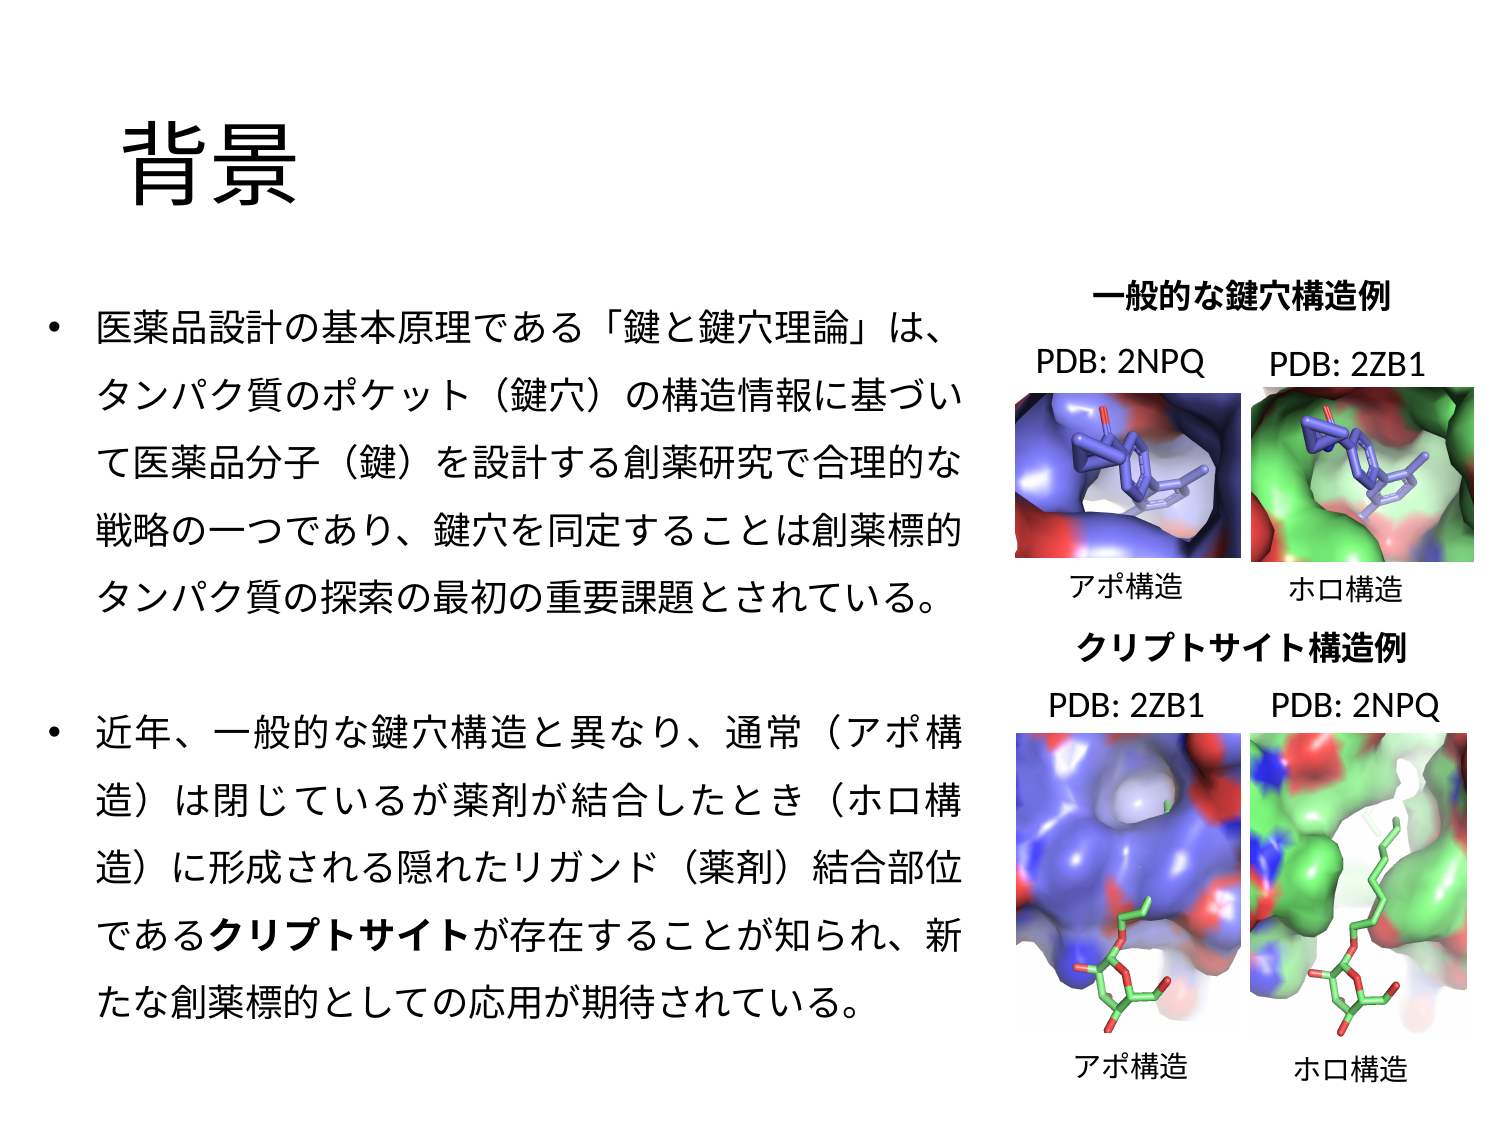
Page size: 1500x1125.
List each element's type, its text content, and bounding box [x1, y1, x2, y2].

text_box PDB: 2ZB1 [1013, 672, 1241, 733]
picture [1250, 387, 1474, 562]
picture [1250, 733, 1467, 1039]
title 背景 [103, 59, 1397, 278]
picture [1014, 393, 1241, 558]
text_box PDB: 2NPQ [1255, 672, 1455, 733]
text_box アポ構造 [1018, 1041, 1243, 1091]
text_box PDB: 2NPQ [1006, 328, 1234, 389]
text_box 一般的な鍵穴構造例 [1016, 267, 1467, 323]
picture [1016, 733, 1241, 1033]
text_box ホロ構造 [1243, 1044, 1458, 1094]
text_box ホロ構造 [1238, 564, 1453, 614]
text_box PDB: 2ZB1 [1233, 332, 1462, 392]
text_box アポ構造 [1013, 561, 1238, 611]
text_box 医薬品設計の基本原理である「鍵と鍵穴理論」は、タンパク質のポケット（鍵穴）の構造情報に基づいて医薬品分子（鍵）を設計する創薬研究で合理的な戦略の一つであり、鍵穴を同定することは創薬標的タンパク質の探索の最初の重要課題とされている。 近年、一般的な鍵穴構造と異なり、通常（アポ構造）は閉じているが薬剤が結合したとき（ホロ構造）に形成される隠れたリガンド（薬剤）結合部位であるクリプトサイトが存在することが知られ、新たな創薬標的としての応用が期待されている。 [33, 274, 978, 1032]
text_box クリプトサイト構造例 [1016, 619, 1467, 674]
